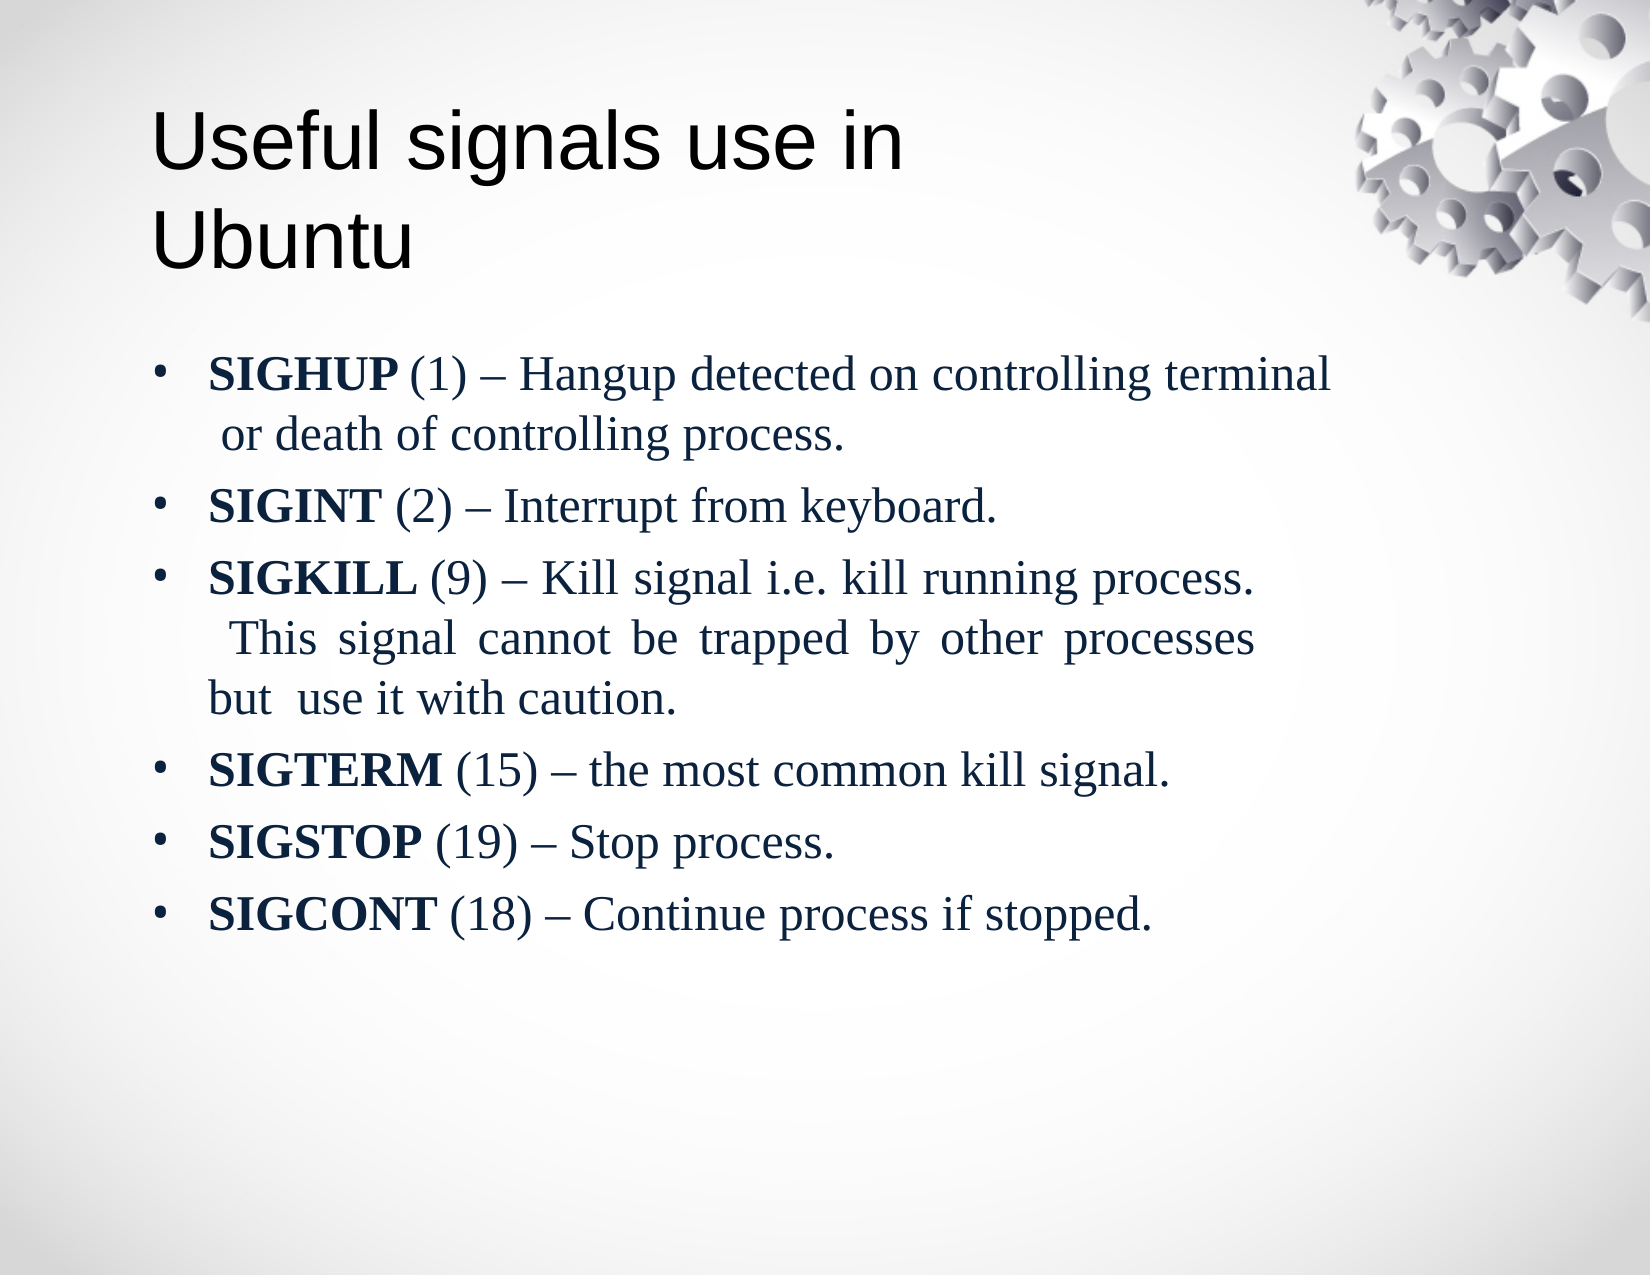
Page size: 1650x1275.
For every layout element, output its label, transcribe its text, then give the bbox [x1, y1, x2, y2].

picture [0, 0, 1650, 1275]
text_box SIGHUP (1) – Hangup detected on controlling terminal or death of controlling process. SIGINT (2) – Interrupt from keyboard. SIGKILL (9) – Kill signal i.e. kill running process. This signal cannot be trapped by other processes but use it with caution. SIGTERM (15) – the most common kill signal. SIGSTOP (19) – Stop process. SIGCONT (18) – Continue process if stopped. [149, 338, 1333, 941]
title Useful signals use in Ubuntu [147, 77, 1019, 293]
